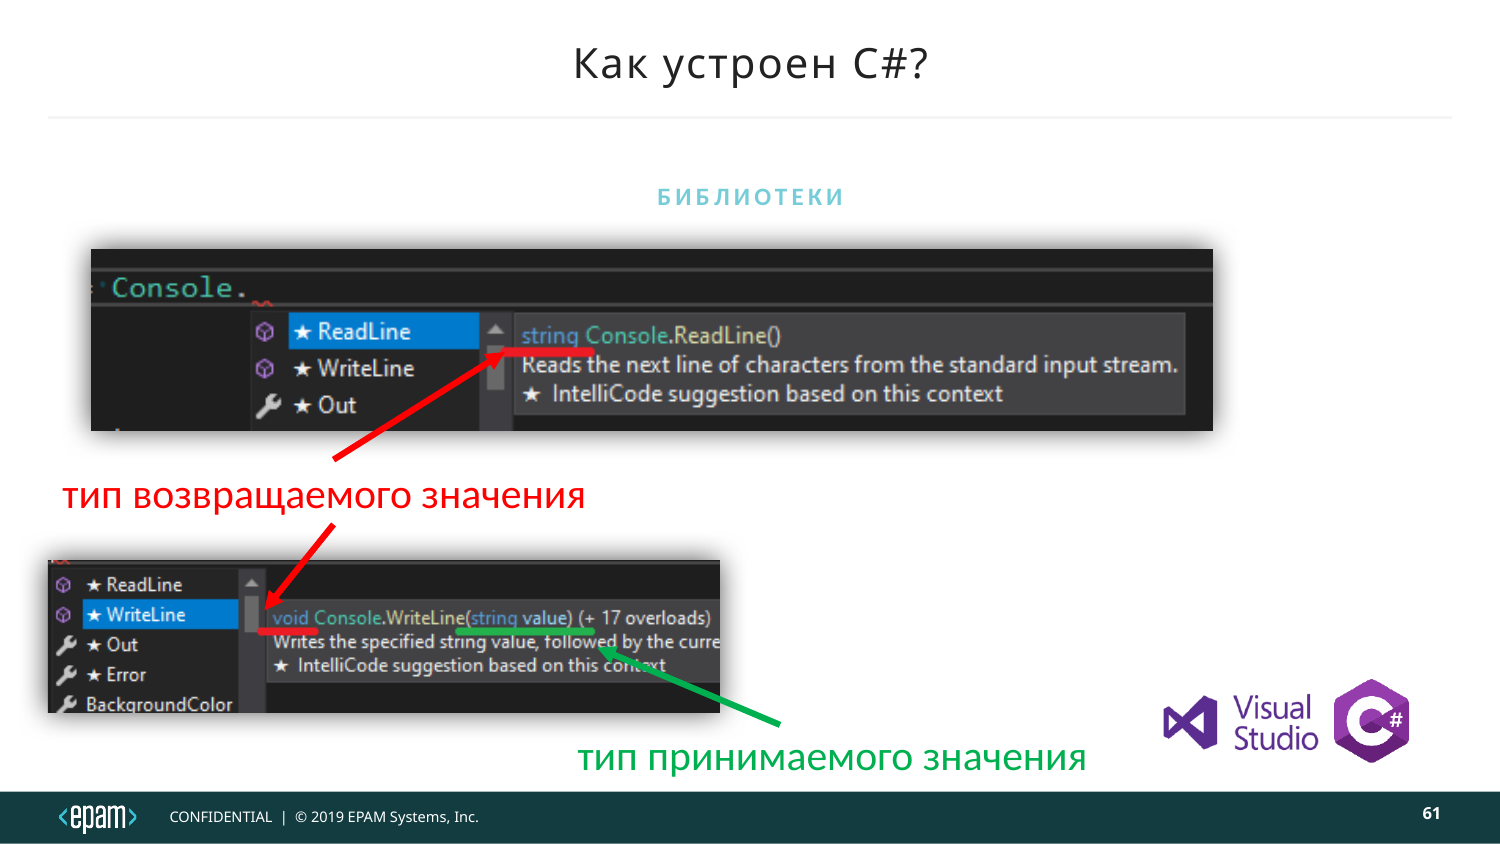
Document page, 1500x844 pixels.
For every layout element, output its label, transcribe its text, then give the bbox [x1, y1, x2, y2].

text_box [596, 647, 781, 725]
text_box тип принимаемого значения [562, 721, 1301, 786]
picture [47, 560, 720, 714]
title Как устроен C#? [59, 37, 1442, 87]
picture [91, 249, 1214, 432]
text_box тип возвращаемого значения [47, 459, 620, 525]
picture [1140, 672, 1341, 772]
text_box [333, 351, 505, 460]
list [1301, 650, 1442, 791]
slide_number 61 [1216, 791, 1442, 844]
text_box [264, 525, 334, 611]
text_box Библиотеки [58, 177, 1442, 234]
